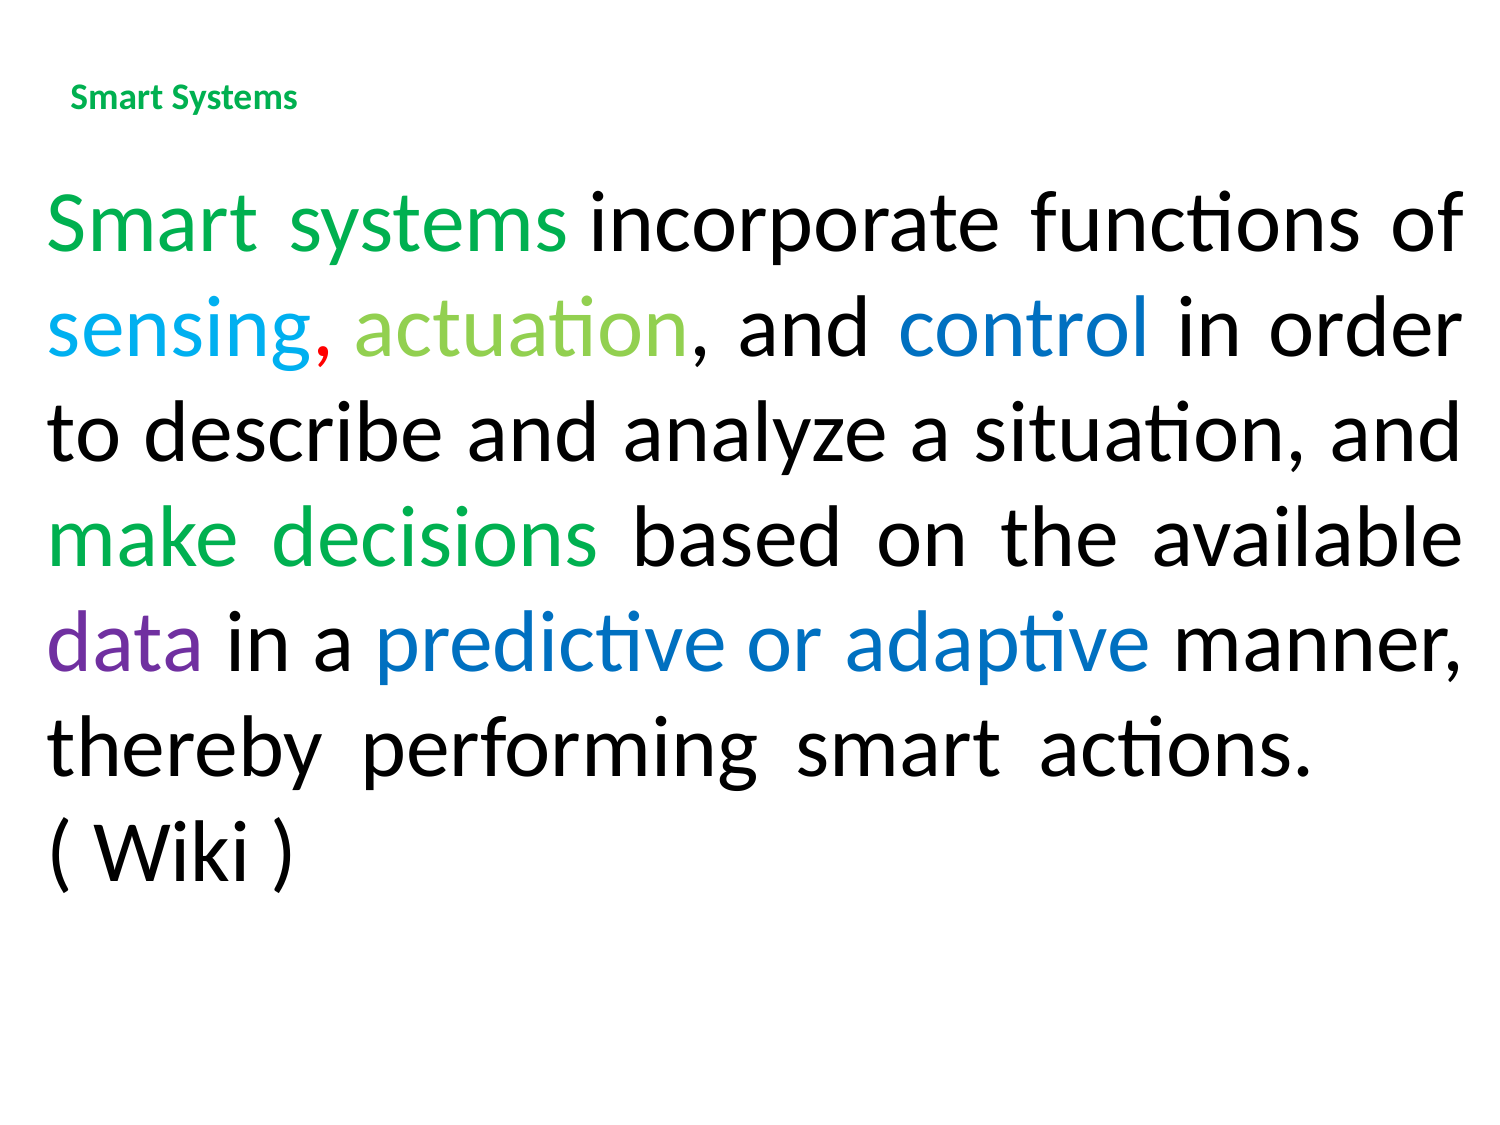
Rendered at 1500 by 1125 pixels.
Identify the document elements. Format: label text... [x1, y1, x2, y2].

list Smart systems incorporate functions of sensing, actuation, and control in order to describe and analyze a situation, and make decisions based on the available data in a predictive or adaptive manner, thereby performing smart actions. ( Wiki ) [46, 164, 1465, 1043]
title Smart Systems [70, 35, 1420, 154]
